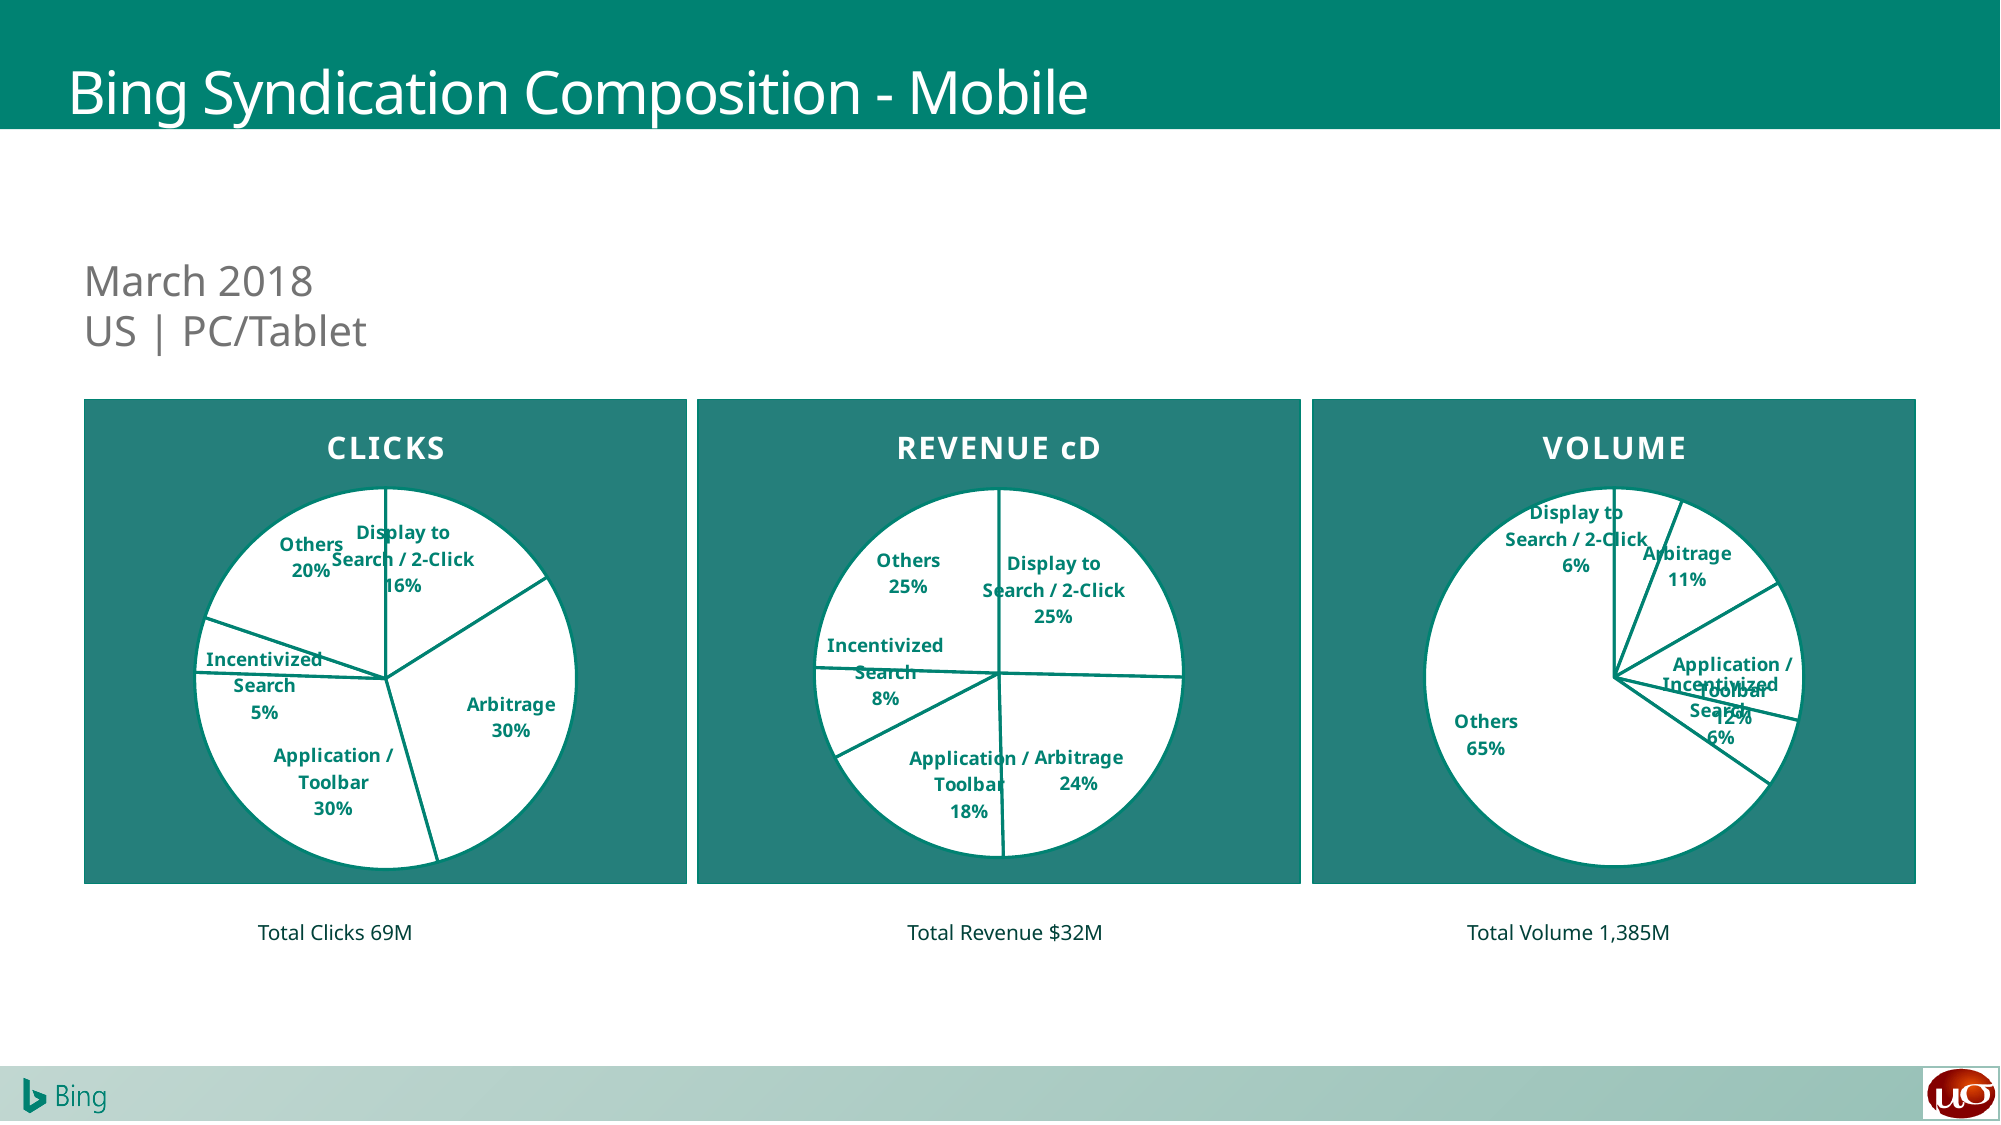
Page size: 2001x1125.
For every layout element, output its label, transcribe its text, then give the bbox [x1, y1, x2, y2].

text_box Total Volume 1,385M [1452, 912, 1773, 953]
title Bing Syndication Composition - Mobile [43, 48, 1825, 266]
text_box Total Clicks 69M [243, 912, 478, 953]
picture [9, 1062, 124, 1125]
chart [83, 398, 688, 885]
chart [696, 398, 1301, 885]
picture [1923, 1068, 1998, 1119]
chart [1312, 398, 1917, 885]
text_box March 2018 US | PC/Tablet [83, 254, 1952, 368]
text_box Total Revenue $32M [892, 912, 1144, 953]
